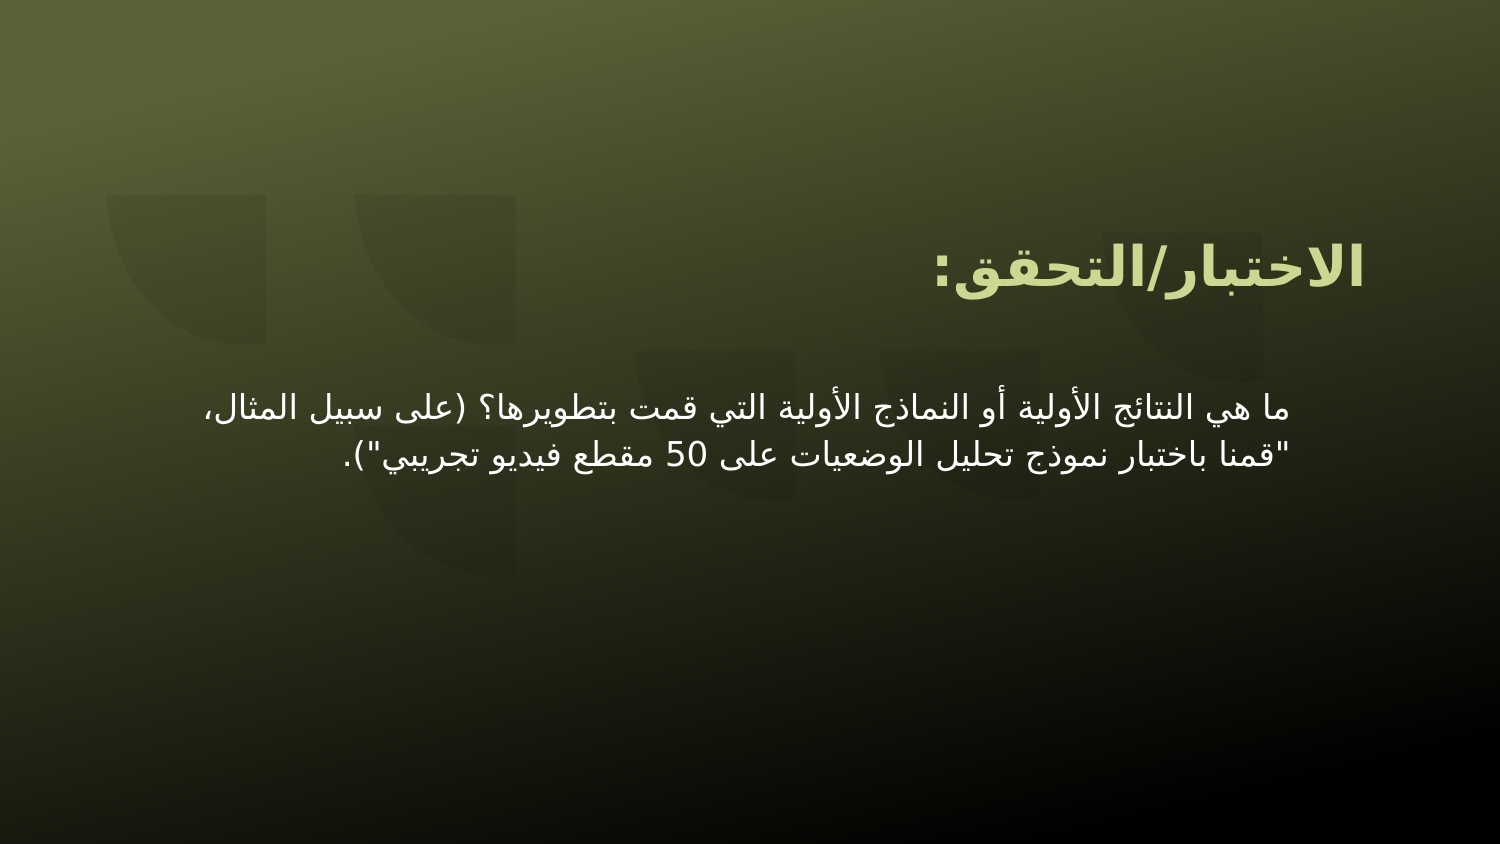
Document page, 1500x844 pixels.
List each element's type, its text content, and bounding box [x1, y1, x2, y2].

text_box الاختبار/التحقق: ما هي النتائج الأولية أو النماذج الأولية التي قمت بتطويرها؟ (على سبيل المثال، "قمنا باختبار نموذج تحليل الوضعيات على 50 مقطع فيديو تجريبي"). [118, 205, 1382, 639]
picture [0, 0, 1500, 844]
